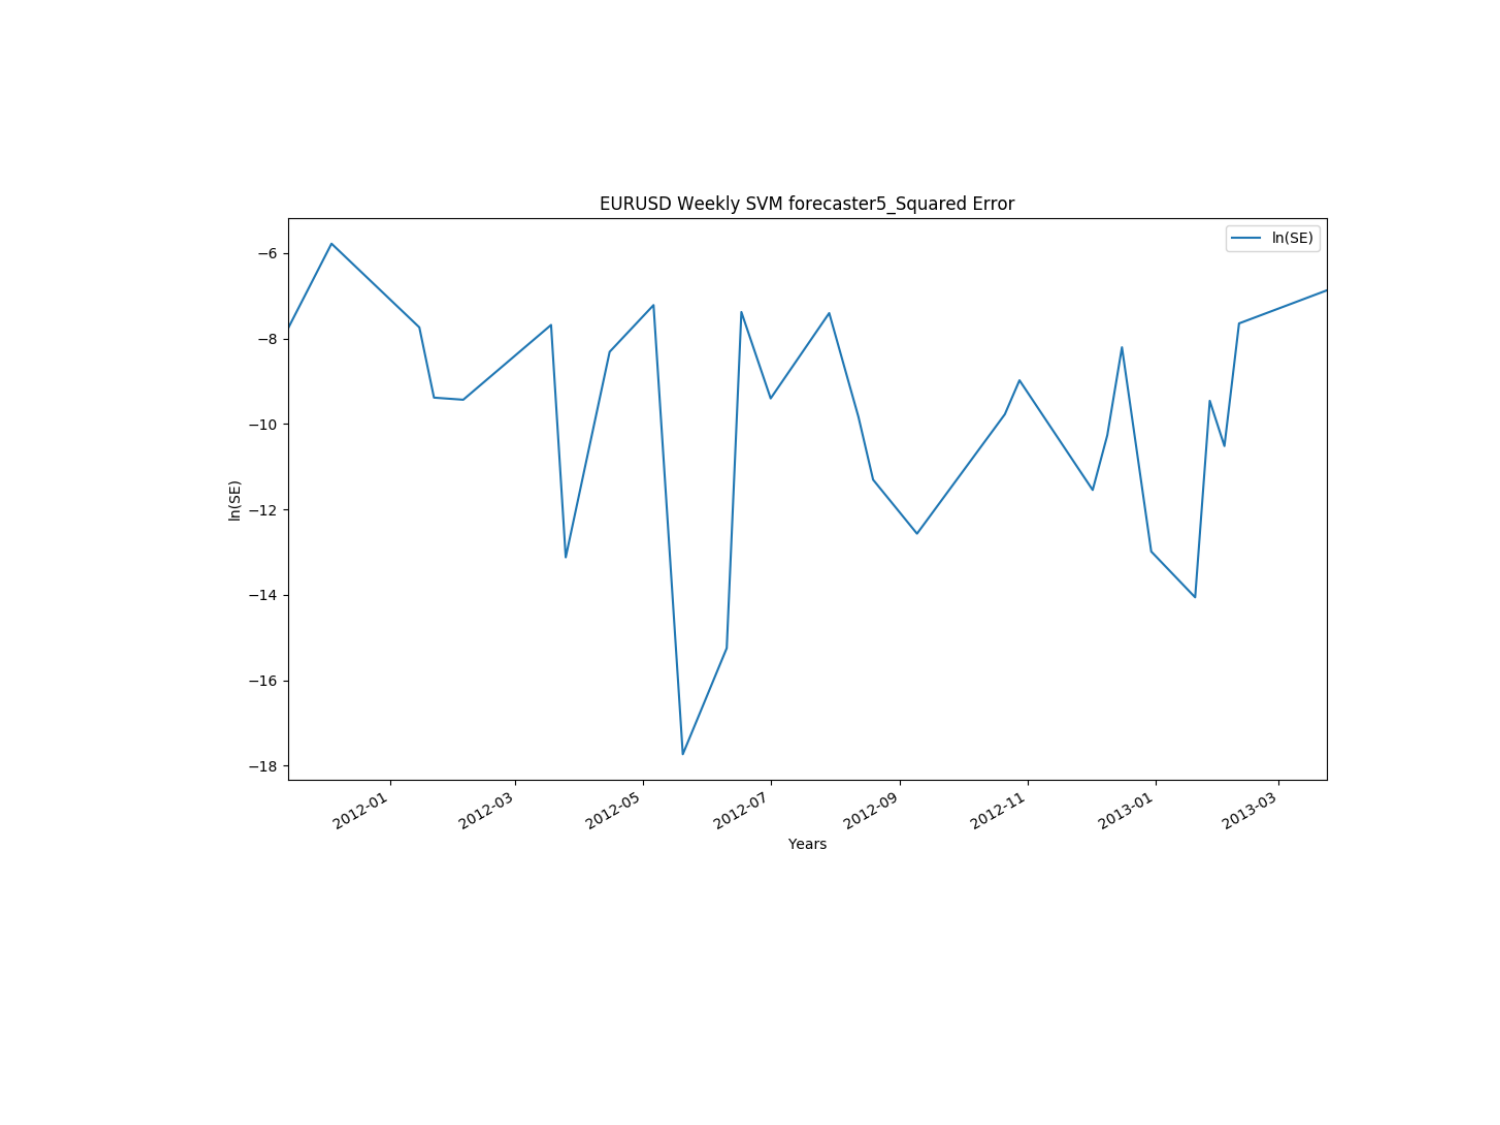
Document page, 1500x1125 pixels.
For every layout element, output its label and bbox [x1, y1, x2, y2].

picture [119, 119, 1461, 946]
